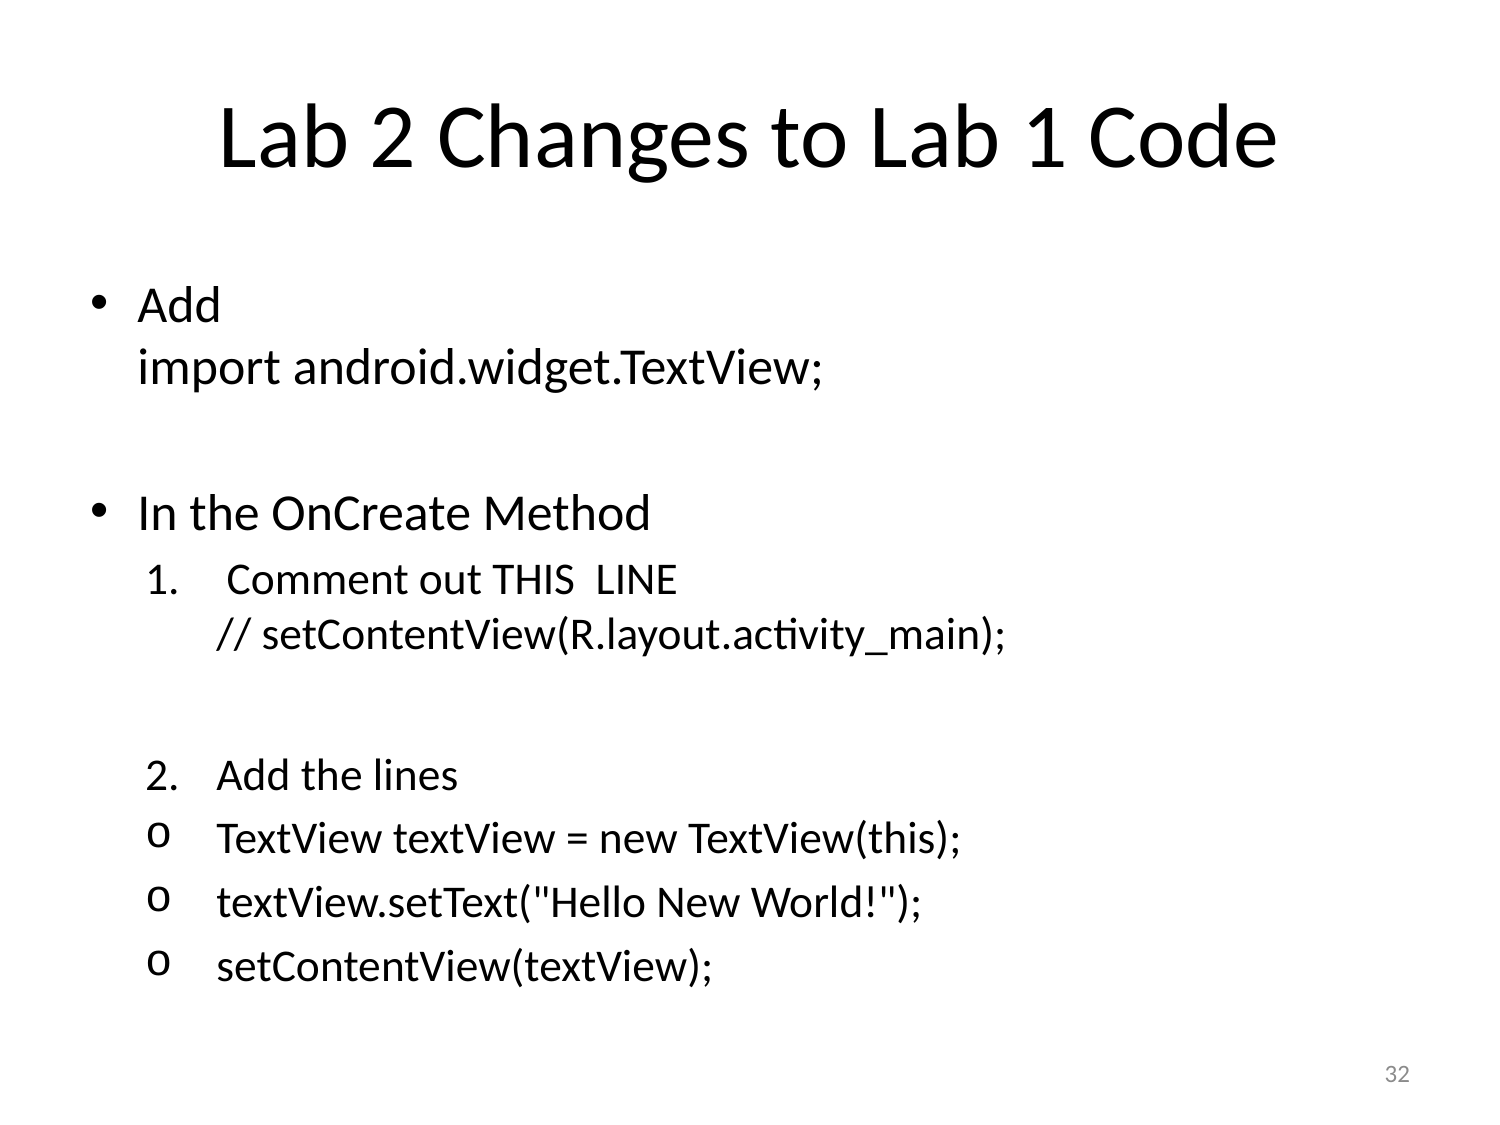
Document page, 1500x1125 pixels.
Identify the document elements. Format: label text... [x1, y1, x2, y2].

title Lab 2 Changes to Lab 1 Code [74, 37, 1426, 226]
list Add import android.widget.TextView; In the OnCreate Method Comment out THIS LINE // setContentView(R.layout.activity_main); Add the lines TextView textView = new TextView(this); textView.setText("Hello New World!"); setContentView(textView); [74, 262, 1426, 1006]
slide_number 32 [1074, 1042, 1425, 1103]
